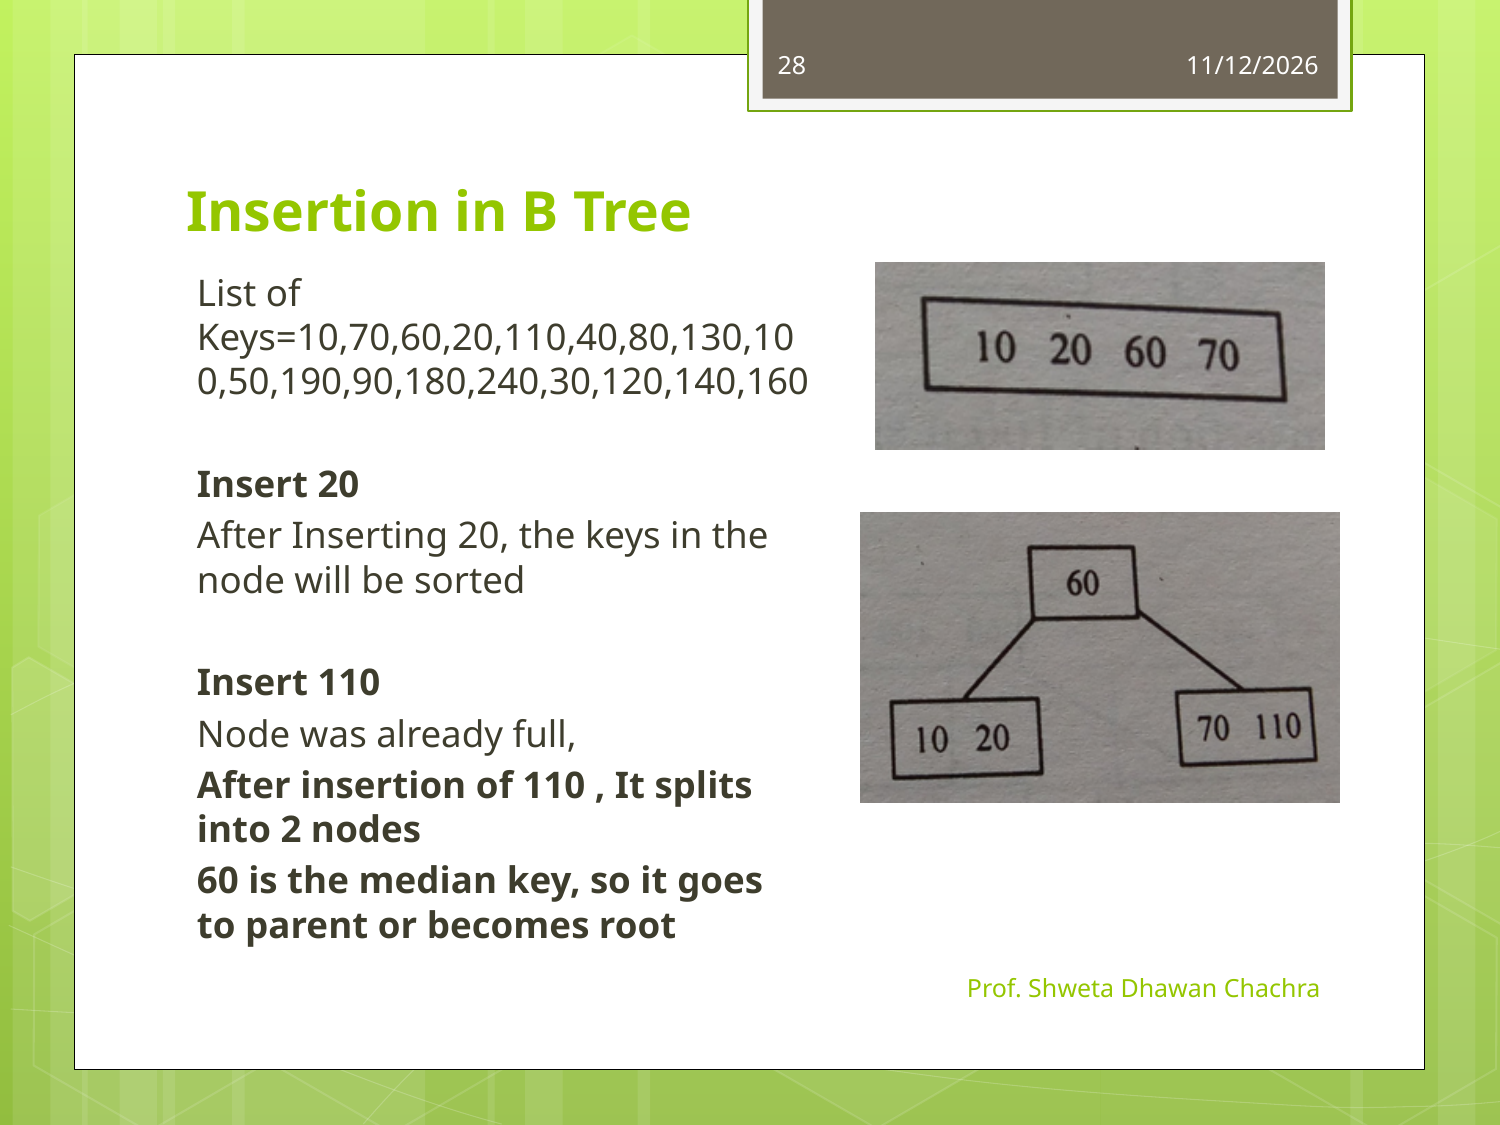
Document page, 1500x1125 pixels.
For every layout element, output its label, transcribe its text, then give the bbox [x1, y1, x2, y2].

picture [860, 512, 1340, 804]
slide_number 28 [762, 36, 982, 97]
picture [874, 262, 1326, 451]
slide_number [983, 36, 1334, 97]
footer Prof. Shweta Dhawan Chachra [761, 960, 1336, 1020]
text_box List of Keys=10,70,60,20,110,40,80,130,100,50,190,90,180,240,30,120,140,160 Insert 20 After Inserting 20, the keys in the node will be sorted Insert 110 Node was already full, After insertion of 110 , It splits into 2 nodes 60 is the median key, so it goes to parent or becomes root [171, 262, 825, 957]
title Insertion in B Tree [171, 168, 1324, 250]
